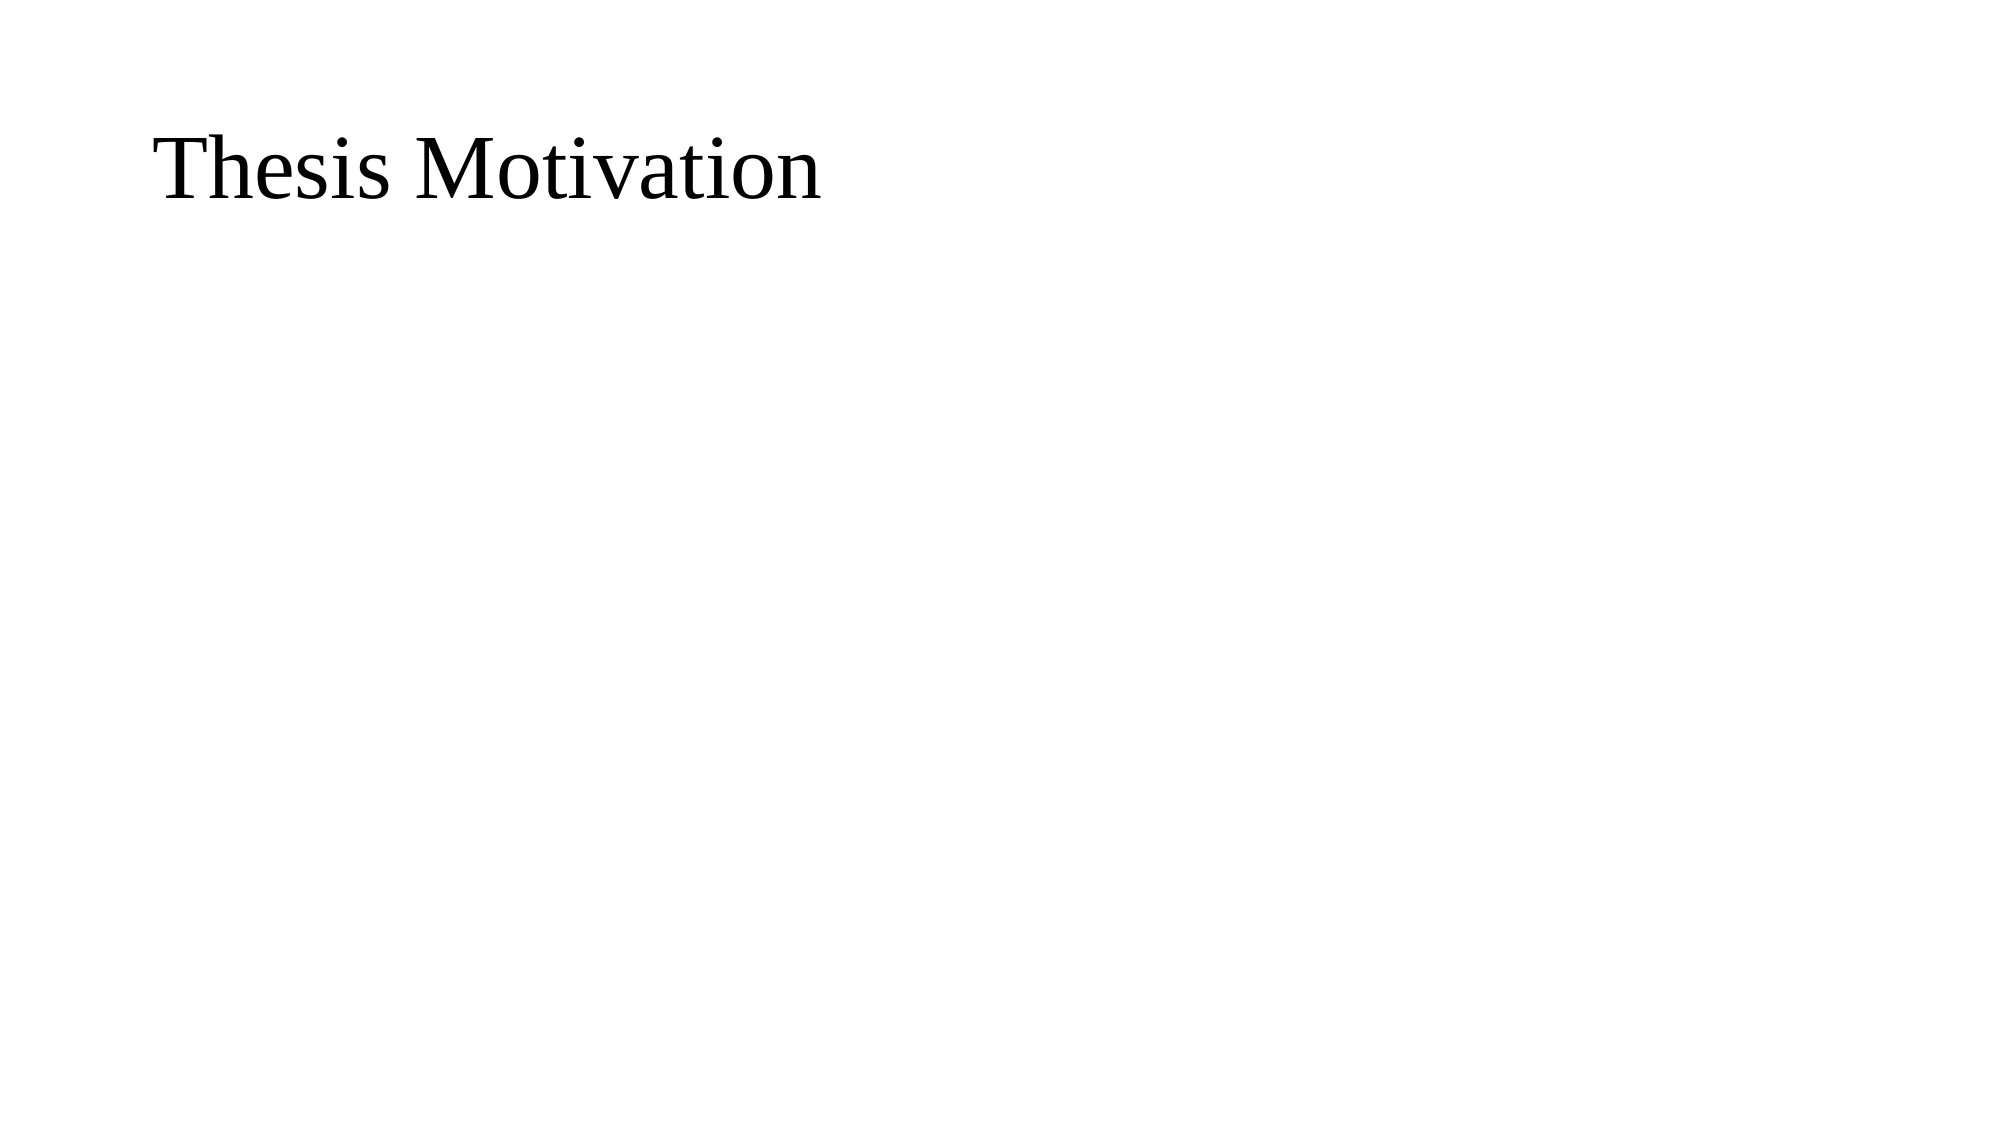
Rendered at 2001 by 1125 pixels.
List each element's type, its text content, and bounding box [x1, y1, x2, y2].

title Thesis Motivation [137, 59, 1863, 278]
